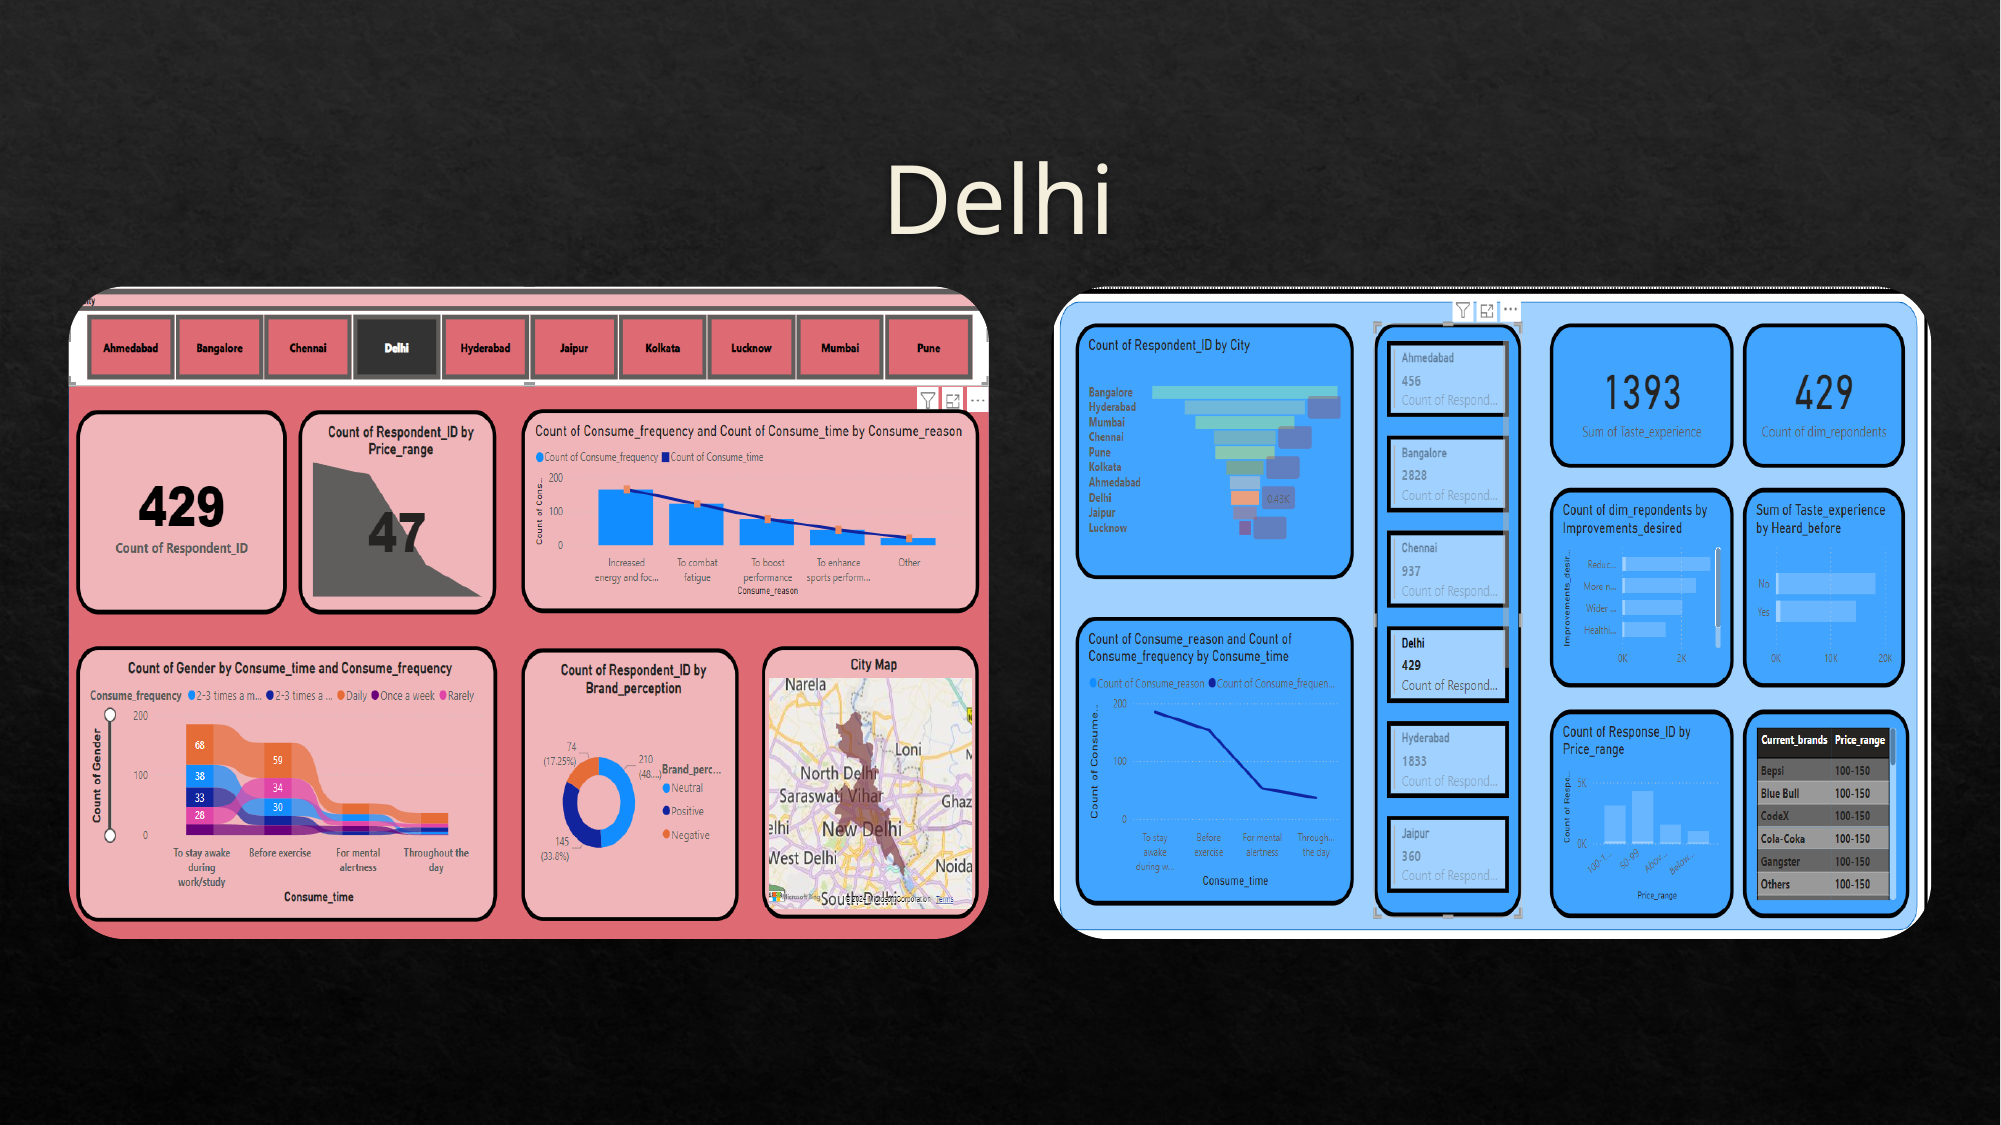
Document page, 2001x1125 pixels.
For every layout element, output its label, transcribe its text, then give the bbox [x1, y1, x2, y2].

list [68, 286, 990, 940]
title Delhi [149, 99, 1849, 307]
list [1051, 286, 1932, 940]
